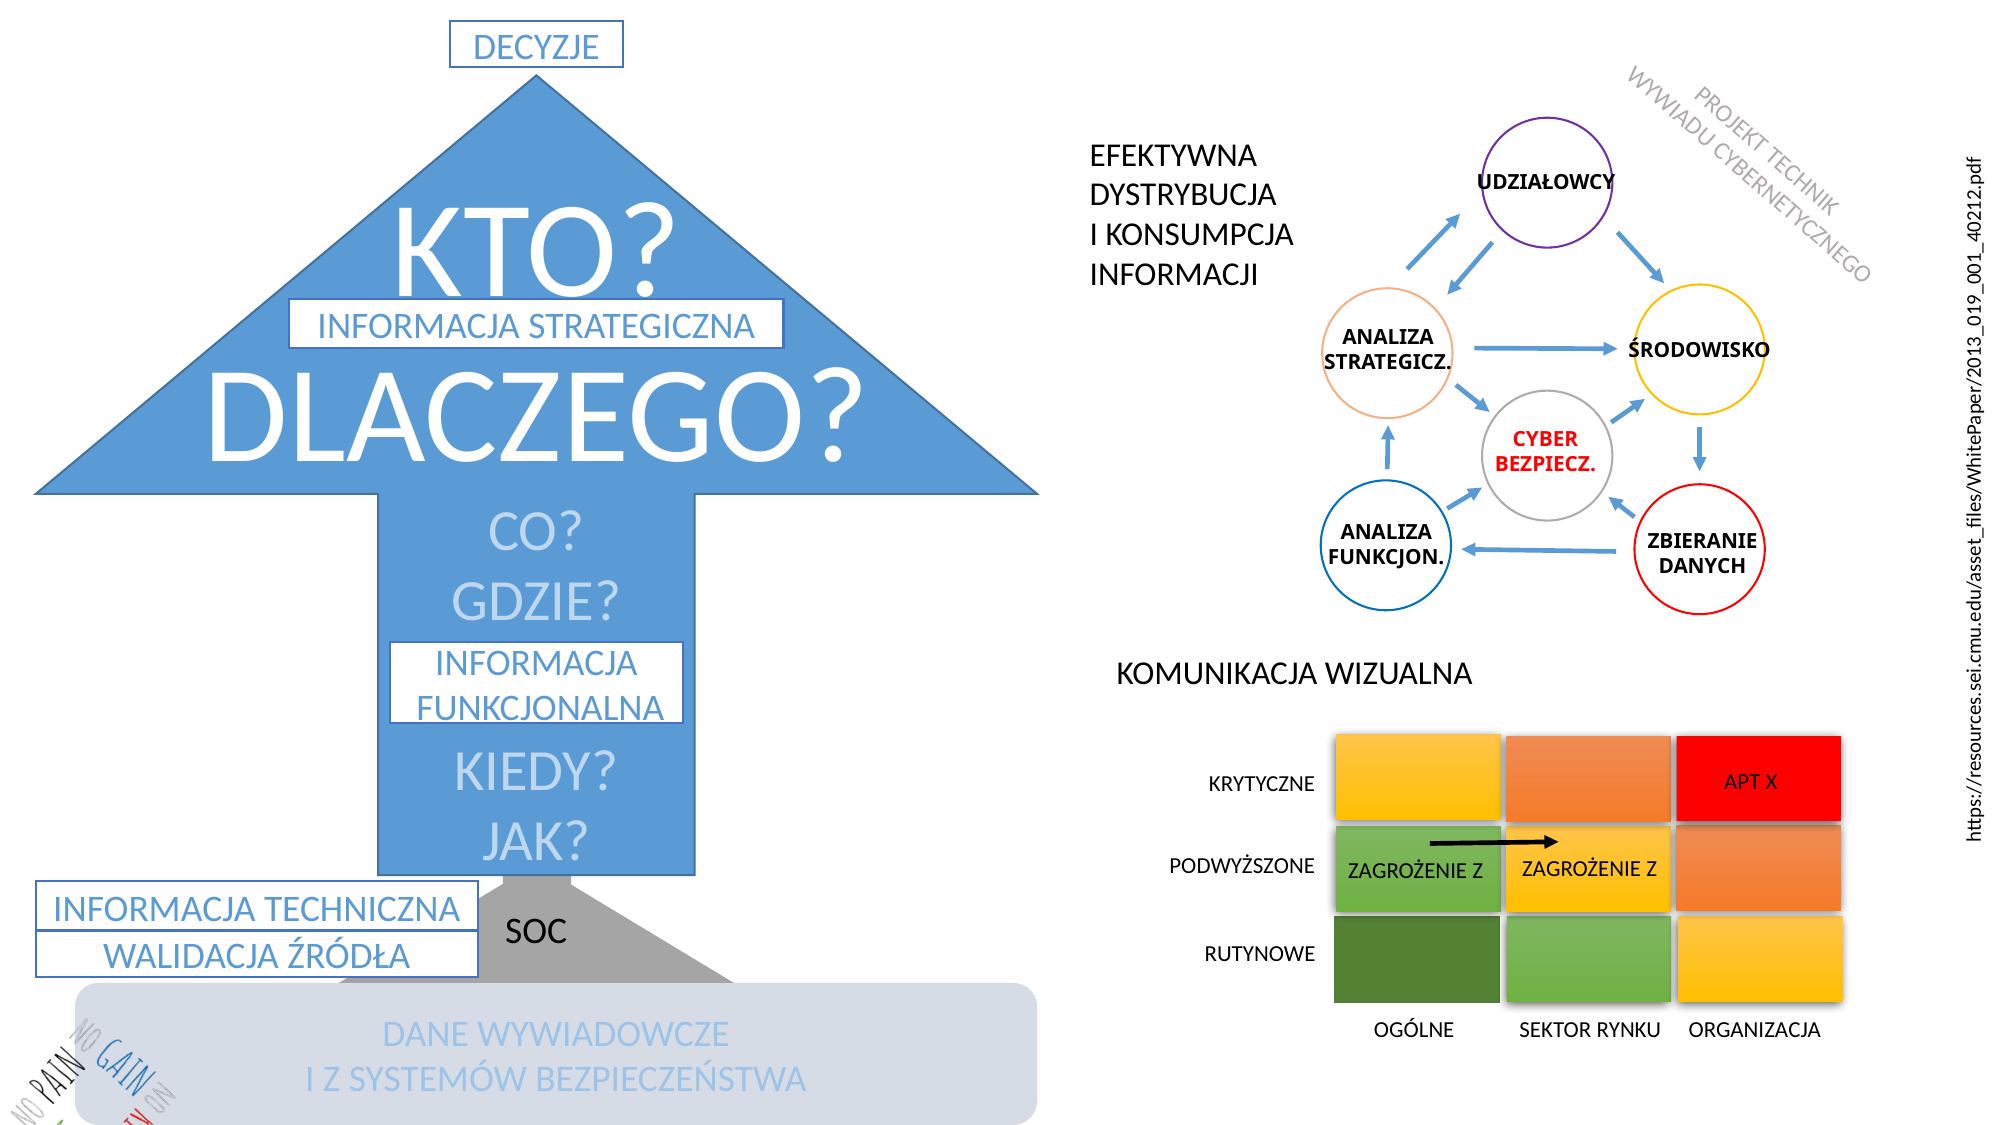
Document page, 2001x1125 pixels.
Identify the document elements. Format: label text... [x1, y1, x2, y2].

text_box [1318, 117, 1774, 615]
picture [0, 983, 216, 1125]
text_box EFEKTYWNA DYSTRYBUCJA I KONSUMPCJA INFORMACJI [1074, 125, 1310, 300]
text_box https://resources.sei.cmu.edu/asset_files/WhitePaper/2013_019_001_40212.pdf [1952, 127, 1993, 858]
text_box [377, 496, 436, 877]
text_box [32, 365, 188, 495]
text_box CO? GDZIE? KIEDY? JAK? [436, 485, 636, 641]
text_box CO? GDZIE? KIEDY? JAK? [436, 724, 636, 880]
text_box [884, 364, 1040, 495]
text_box INFORMACJA FUNKCJONALNA [389, 641, 684, 724]
text_box DECYZJE [449, 20, 624, 68]
text_box [636, 496, 696, 877]
text_box PROJEKT TECHNIK WYWIADU CYBERNETYCZNEGO [1774, 125, 1916, 305]
text_box [335, 890, 738, 984]
text_box PROJEKT TECHNIK WYWIADU CYBERNETYCZNEGO [1605, 20, 1765, 117]
text_box WALIDACJA ŹRÓDŁA [35, 932, 479, 978]
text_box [489, 834, 583, 960]
text_box KOMUNIKACJA WIZUALNA [1101, 643, 1489, 699]
text_box INFORMACJA TECHNICZNA [35, 880, 479, 932]
text_box INFORMACJA STRATEGICZNA [288, 298, 785, 349]
text_box KTO? DLACZEGO? [188, 151, 884, 496]
text_box [444, 74, 629, 151]
text_box DANE WYWIADOWCZE I Z SYSTEMÓW BEZPIECZEŃSTWA [91, 981, 1039, 1125]
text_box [1151, 734, 1843, 1050]
